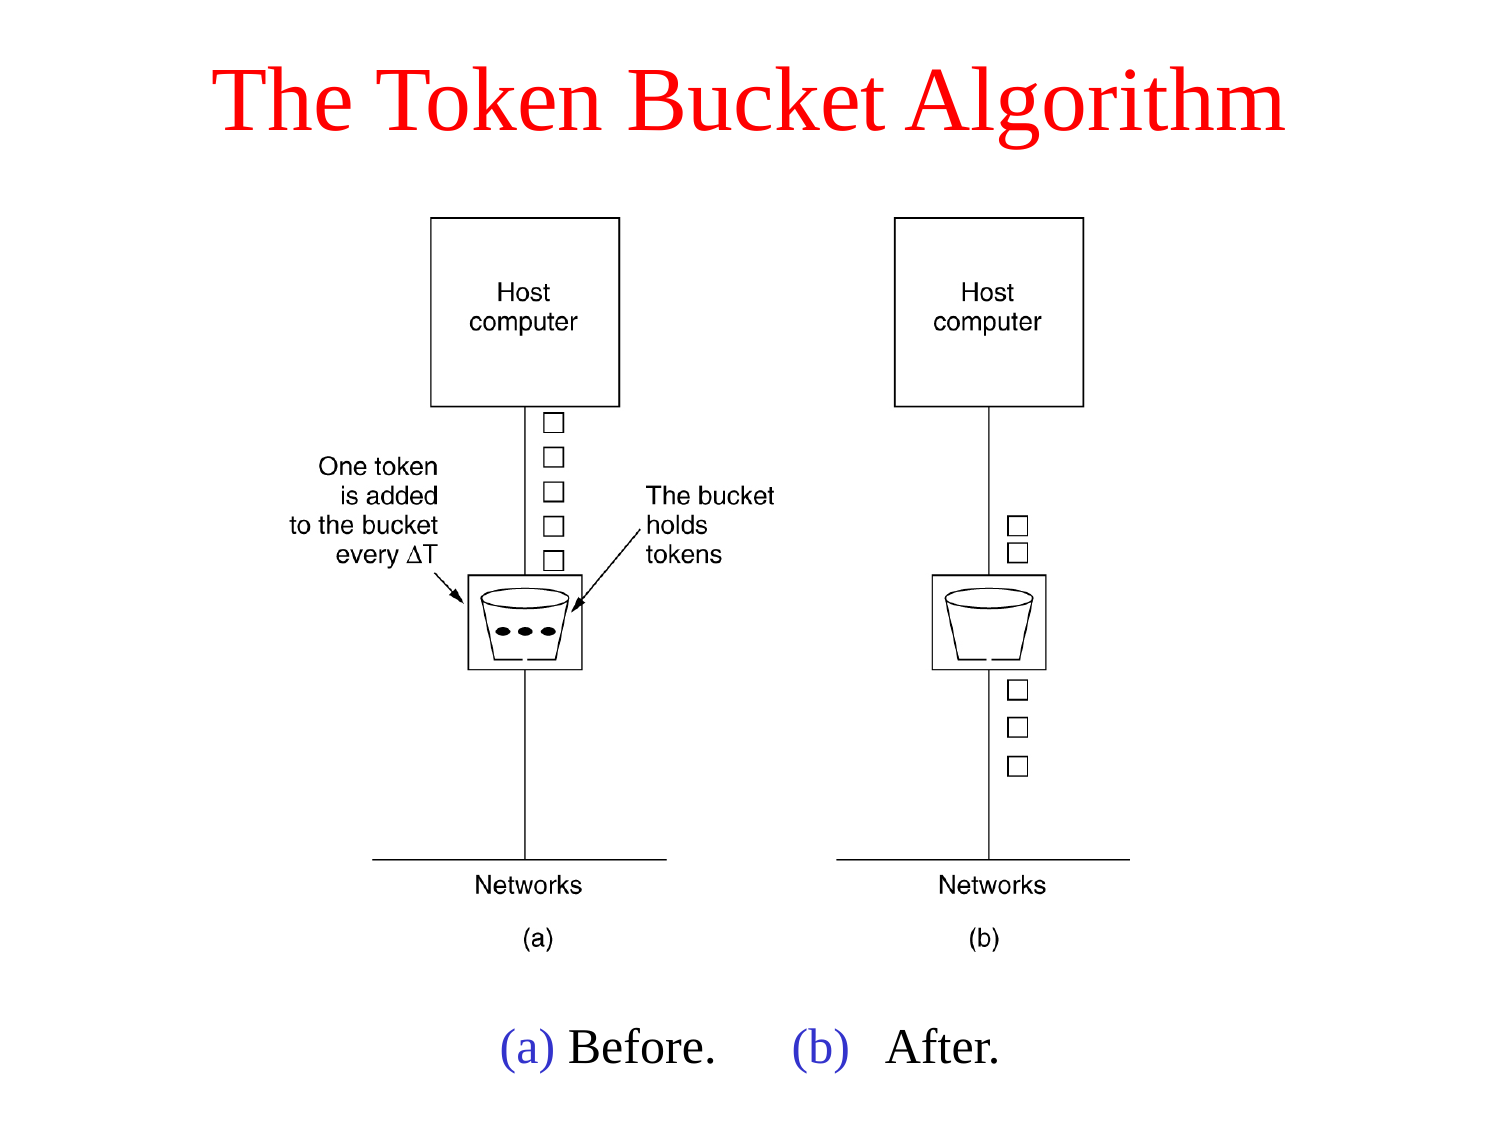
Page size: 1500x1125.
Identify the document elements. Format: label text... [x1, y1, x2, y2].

list (a) Before. (b) After. [0, 1005, 1500, 1095]
picture [289, 216, 1130, 952]
title The Token Bucket Algorithm [0, 0, 1500, 188]
